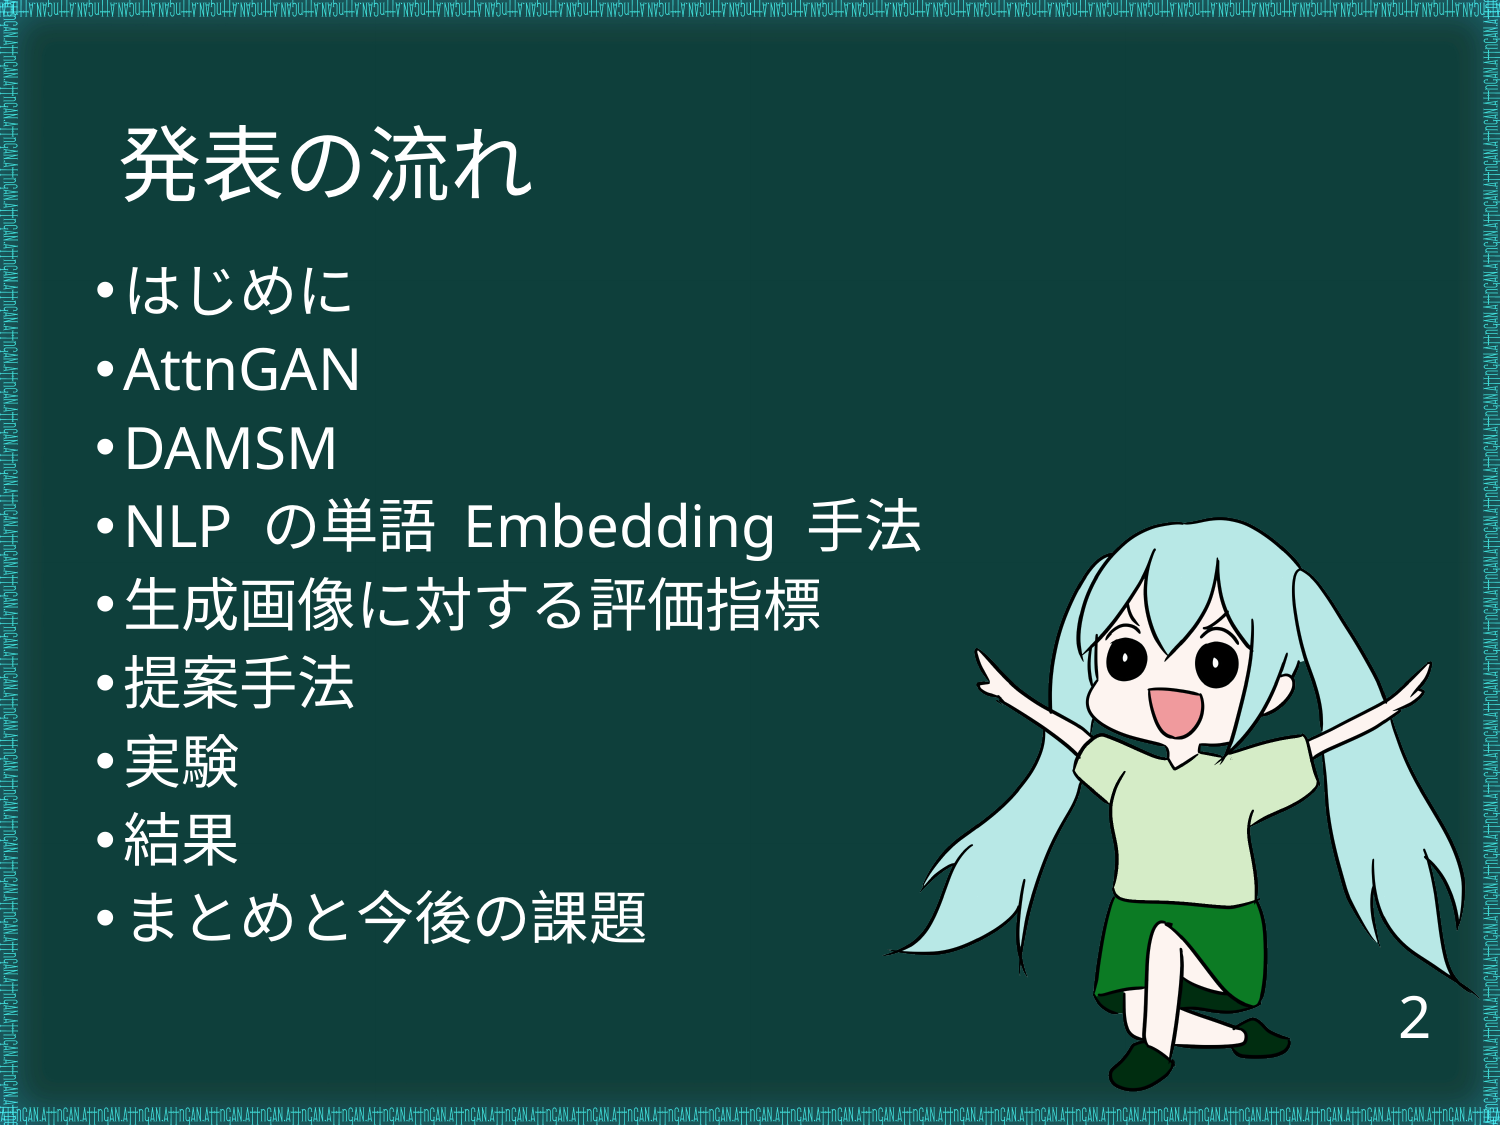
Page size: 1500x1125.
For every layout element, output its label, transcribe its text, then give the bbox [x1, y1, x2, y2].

picture [0, 0, 1500, 1125]
list はじめに AttnGAN DAMSM NLP の単語 Embedding 手法 生成画像に対する評価指標 提案手法 実験 結果 まとめと今後の課題 [79, 254, 1500, 1125]
picture [876, 471, 1486, 1109]
title 発表の流れ [103, 59, 1397, 254]
